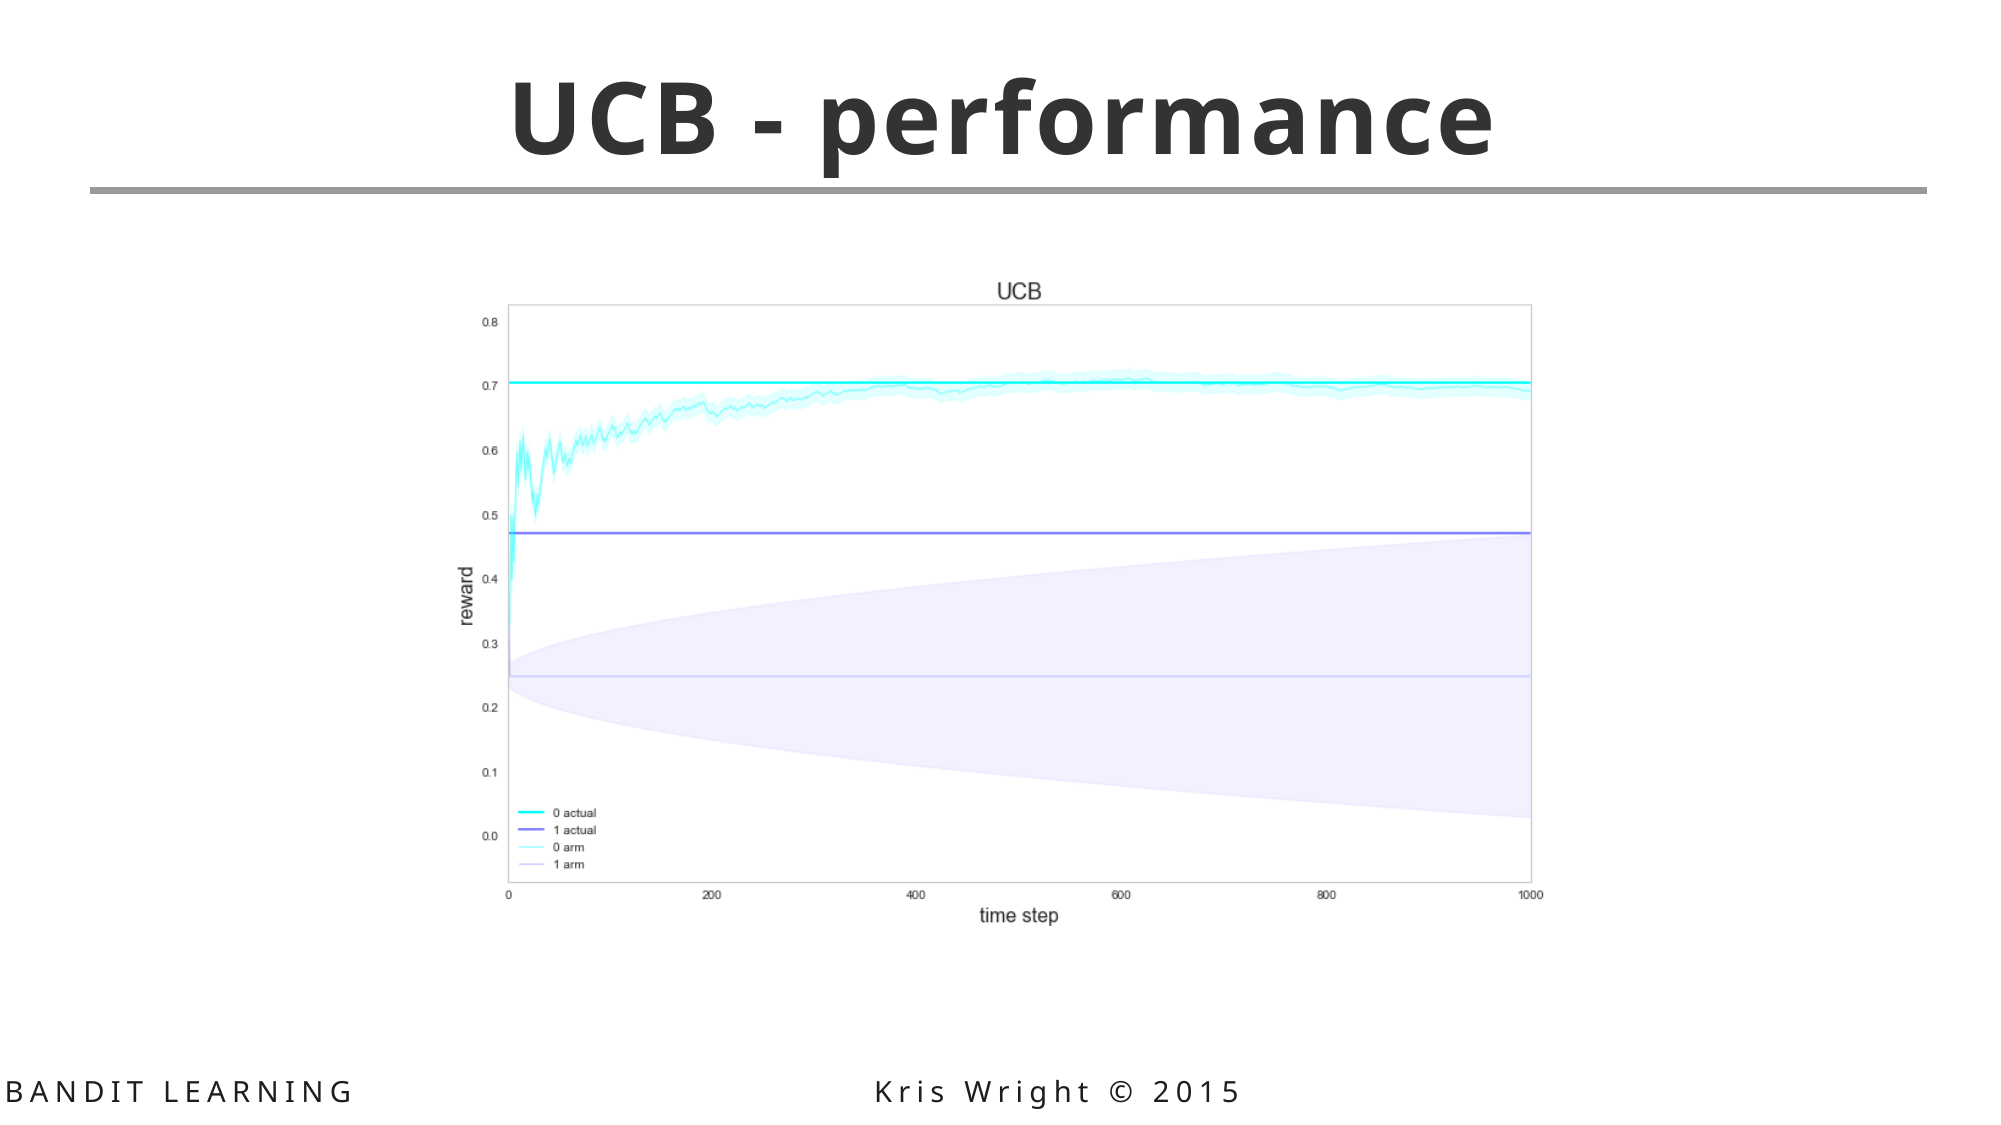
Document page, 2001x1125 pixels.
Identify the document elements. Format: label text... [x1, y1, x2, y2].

title UCB - performance [113, 39, 1892, 179]
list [343, 231, 1663, 975]
